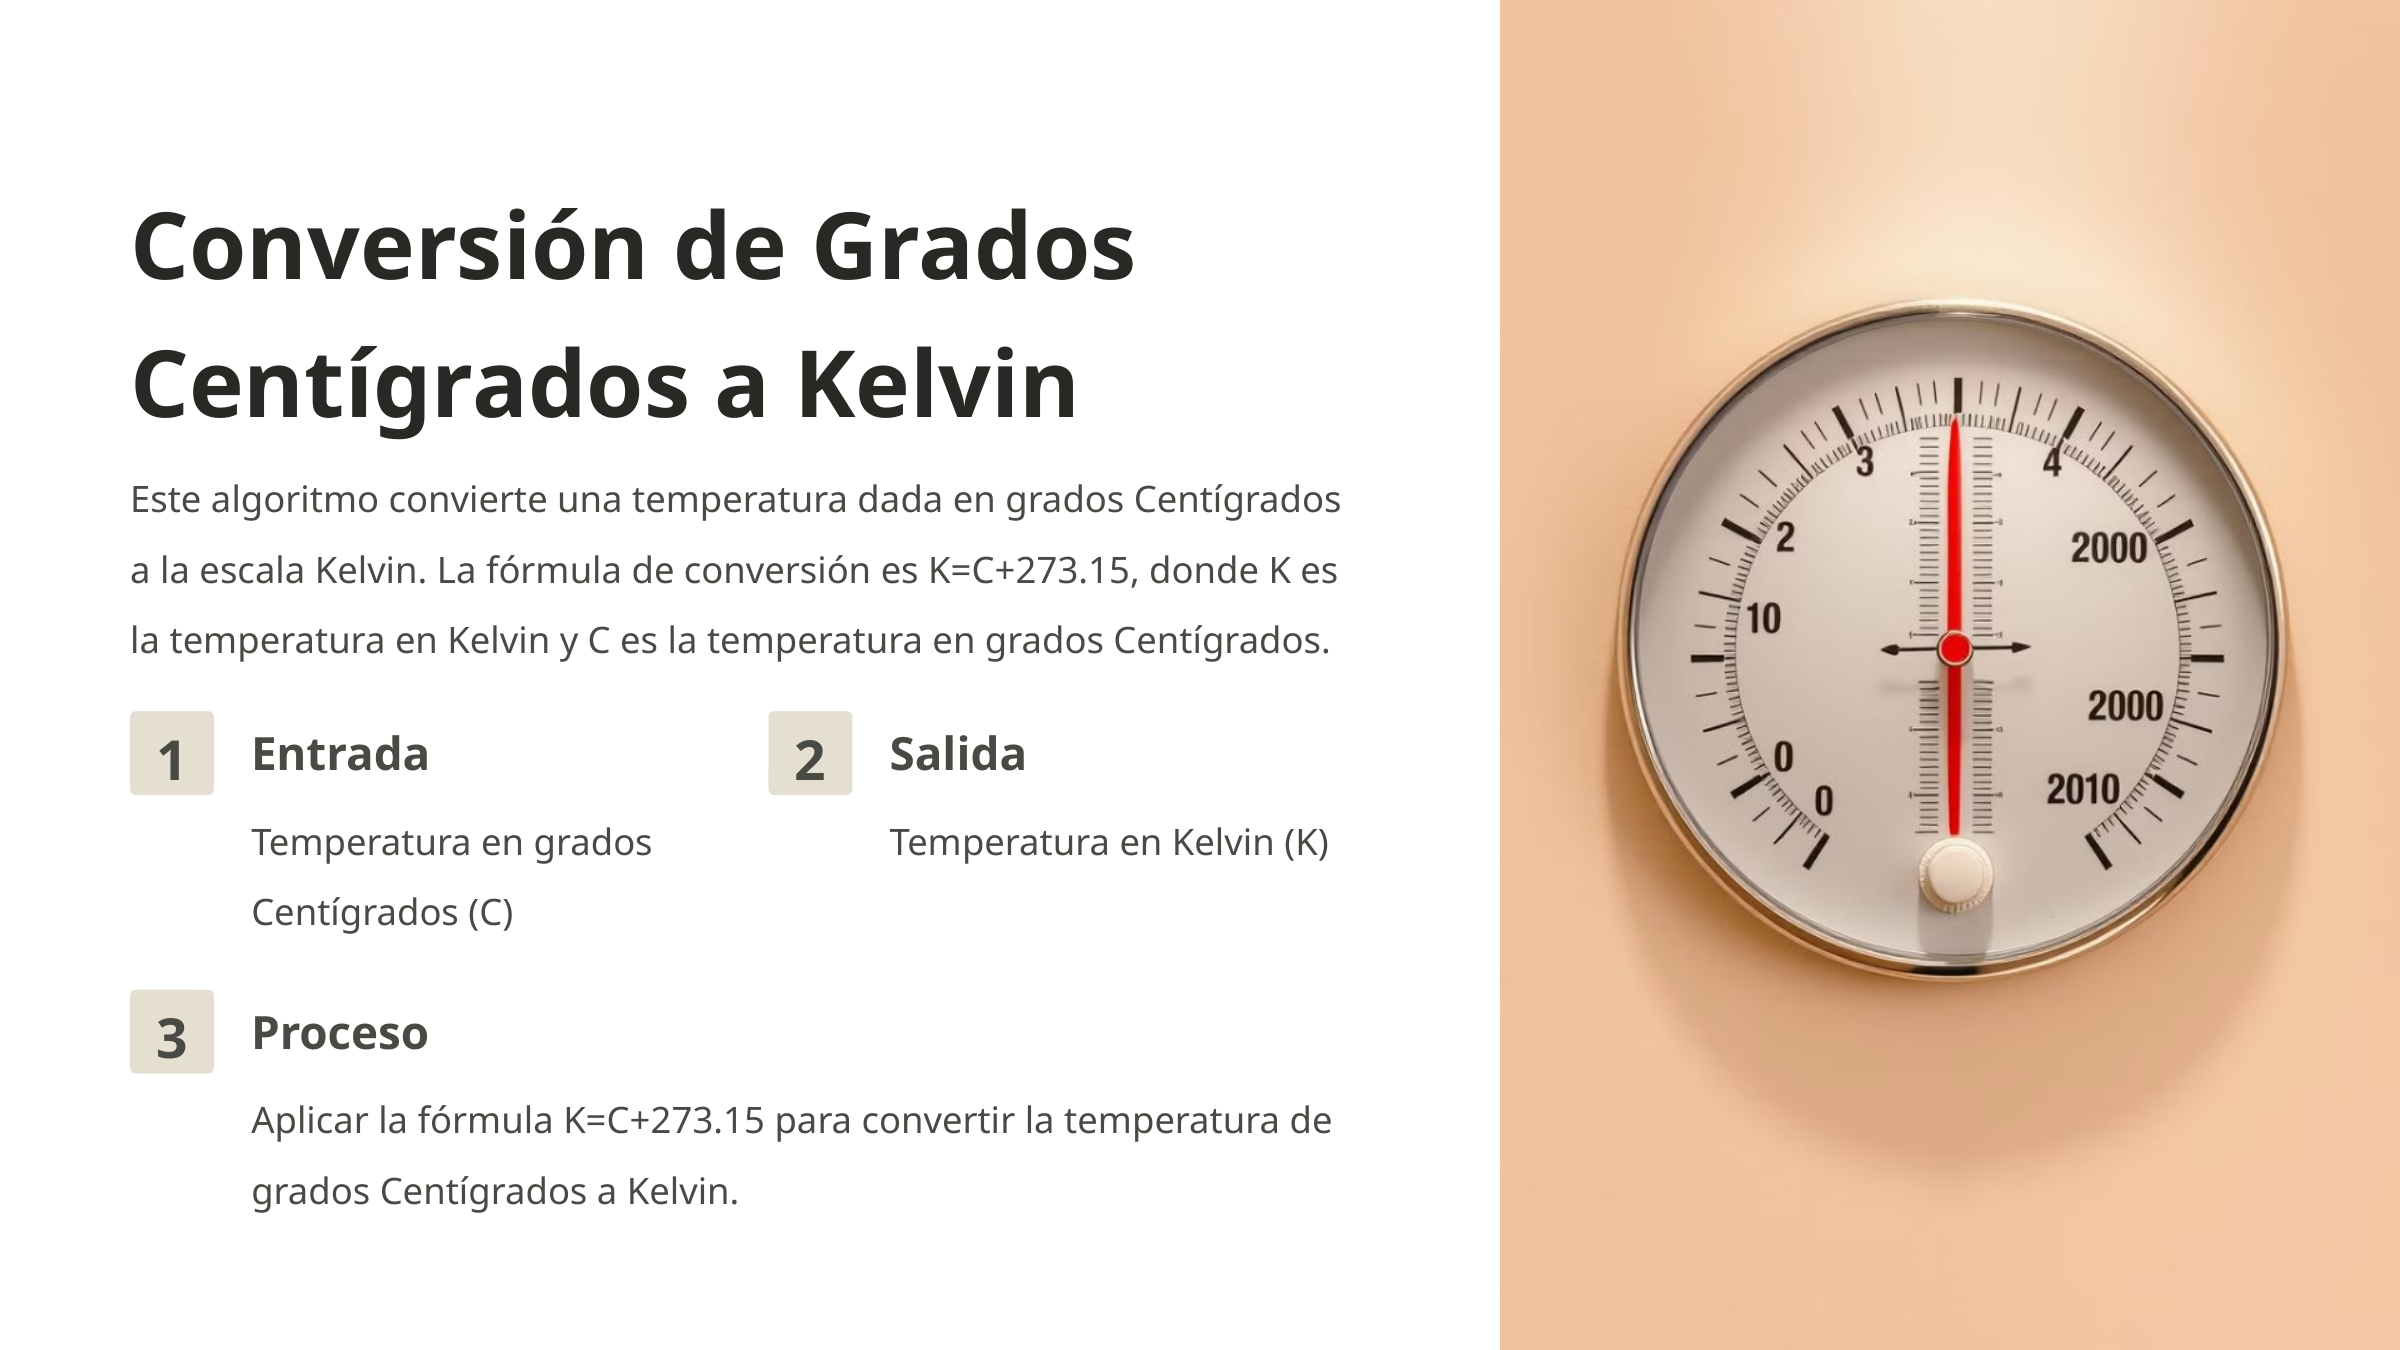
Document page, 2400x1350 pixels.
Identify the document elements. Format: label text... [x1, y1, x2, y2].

text_box Proceso [251, 989, 717, 1048]
text_box [768, 711, 853, 795]
text_box Temperatura en grados Centígrados (C) [251, 791, 732, 911]
text_box Salida [889, 711, 1355, 770]
picture [1499, 0, 2400, 1350]
text_box [130, 989, 214, 1074]
text_box Aplicar la fórmula K=C+273.15 para convertir la temperatura de grados Centígrados a Kelvin. [251, 1070, 1370, 1190]
text_box 3 [155, 1003, 189, 1060]
text_box 2 [794, 725, 827, 781]
text_box Entrada [251, 711, 717, 770]
text_box [130, 711, 214, 795]
text_box Conversión de Grados Centígrados a Kelvin [130, 160, 1370, 394]
text_box Temperatura en Kelvin (K) [889, 791, 1370, 852]
text_box Este algoritmo convierte una temperatura dada en grados Centígrados a la escala Kelvin. La fórmula de conversión es K=C+273.15, donde K es la temperatura en Kelvin y C es la temperatura en grados Centígrados. [130, 448, 1370, 628]
text_box 1 [155, 725, 189, 781]
